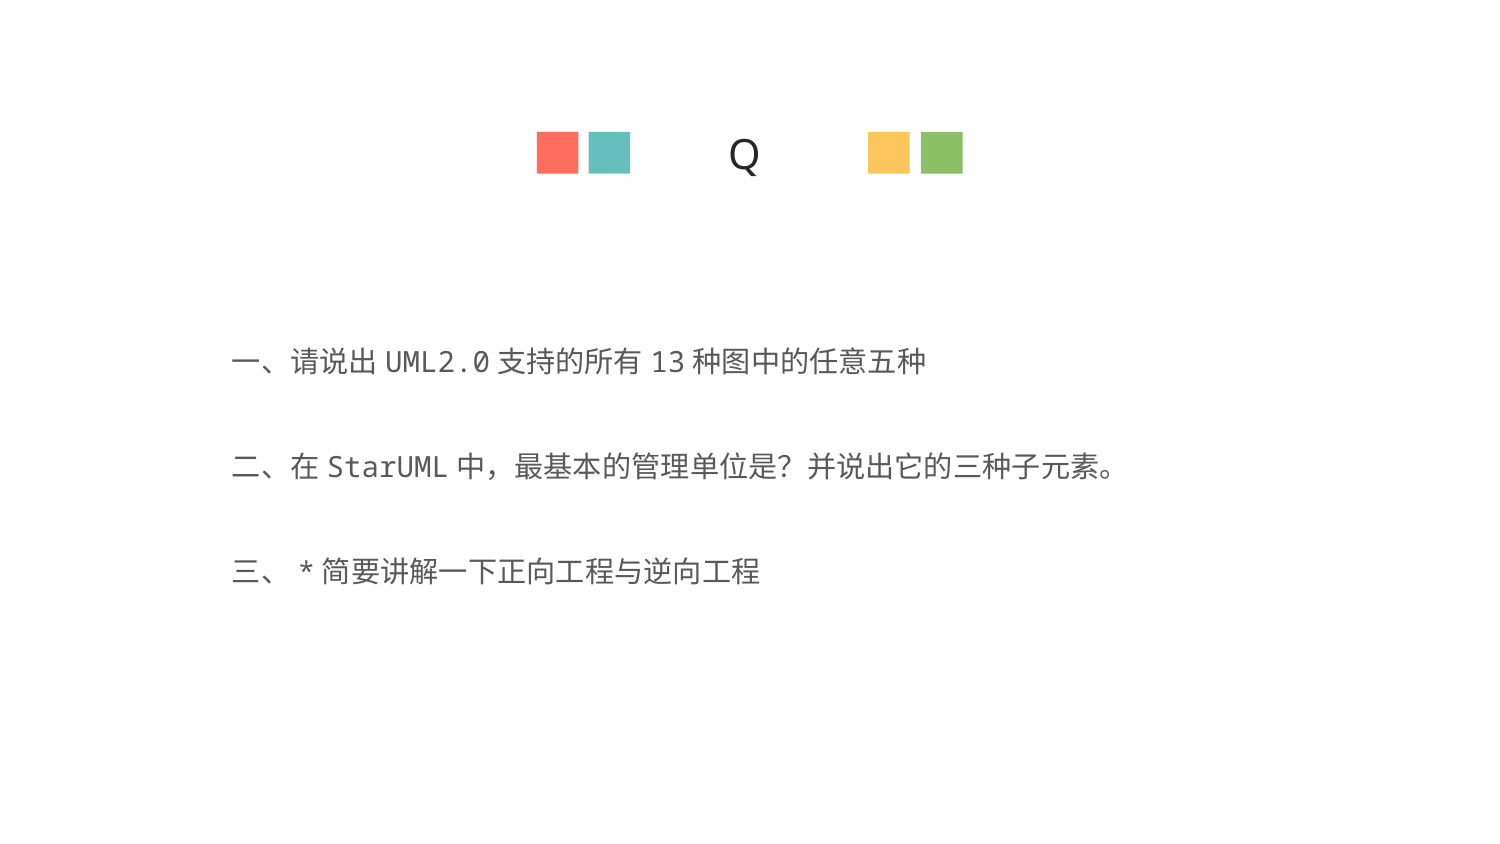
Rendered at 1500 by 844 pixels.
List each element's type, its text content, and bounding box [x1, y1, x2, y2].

text_box 一、请说出UML2.0支持的所有13种图中的任意五种 二、在StarUML中，最基本的管理单位是？并说出它的三种子元素。 三、*简要讲解一下正向工程与逆向工程 [184, 336, 1329, 631]
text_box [536, 119, 963, 186]
